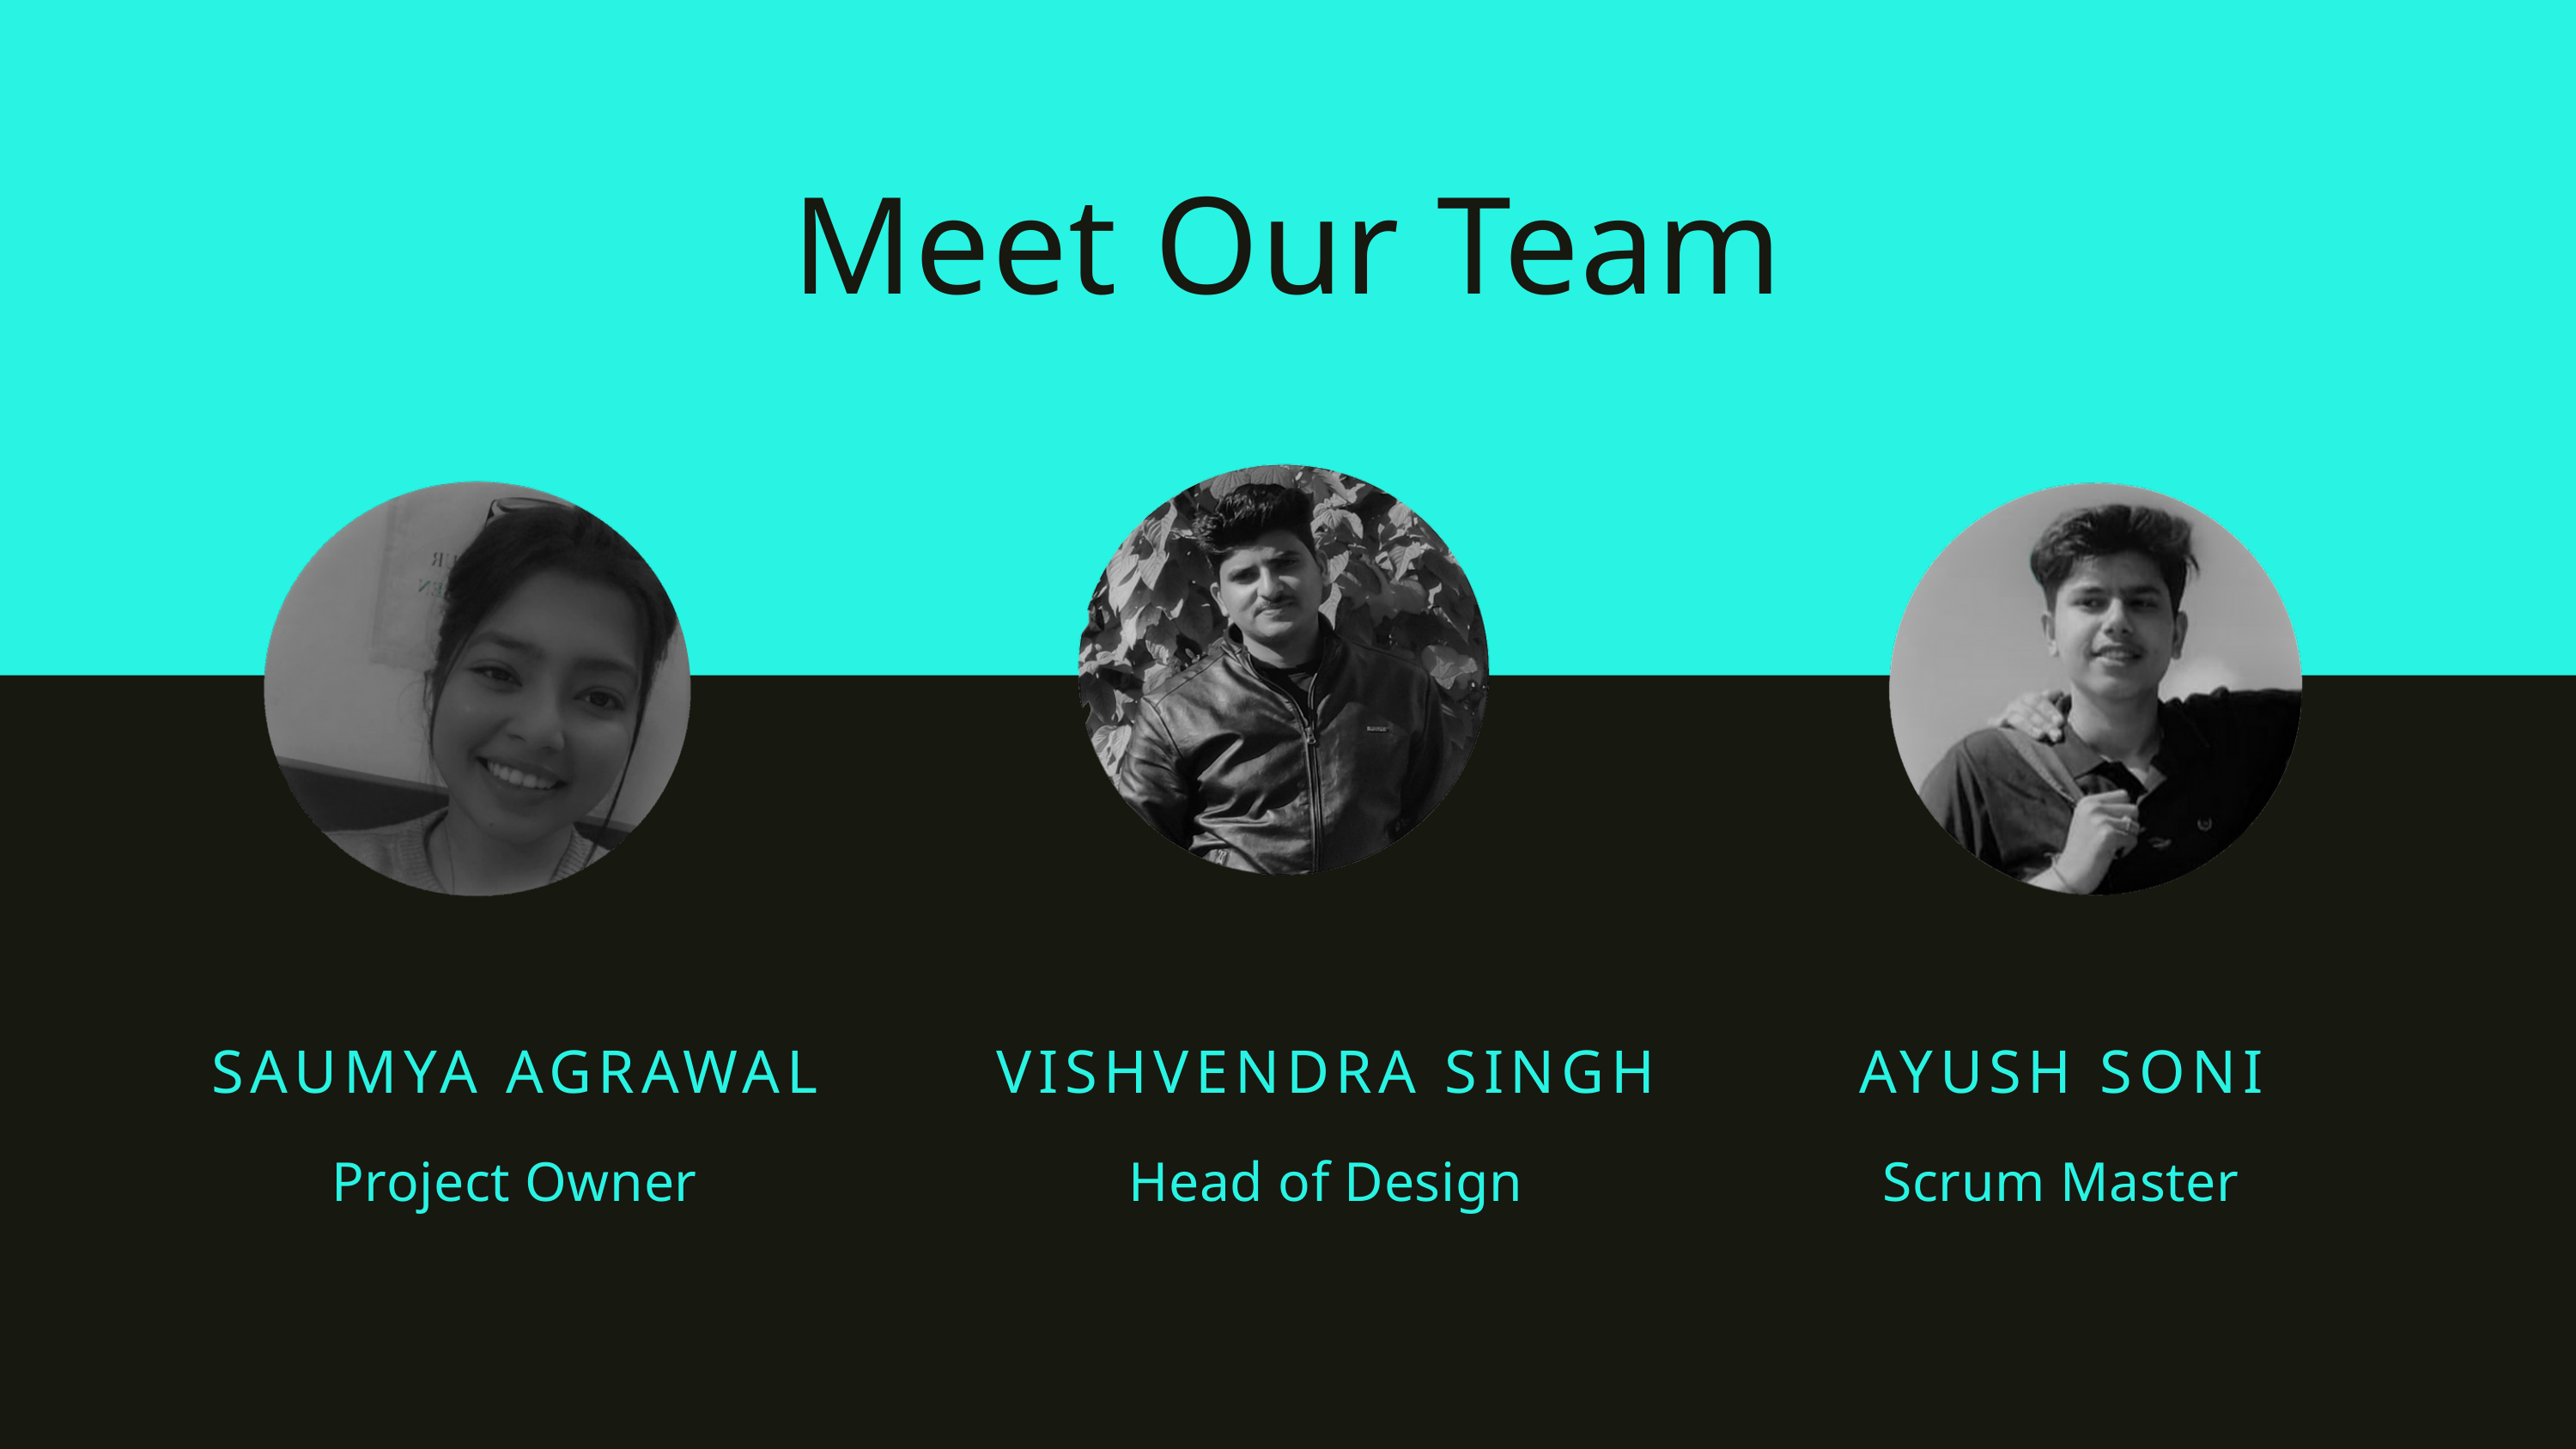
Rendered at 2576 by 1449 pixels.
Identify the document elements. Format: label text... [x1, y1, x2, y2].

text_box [1032, 318, 1619, 906]
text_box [1712, 1029, 2410, 1205]
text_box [166, 1029, 864, 1205]
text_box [939, 1029, 1711, 1205]
text_box [0, 0, 2576, 676]
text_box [262, 476, 691, 906]
text_box Meet Our Team [294, 151, 2282, 321]
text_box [1854, 397, 2432, 975]
